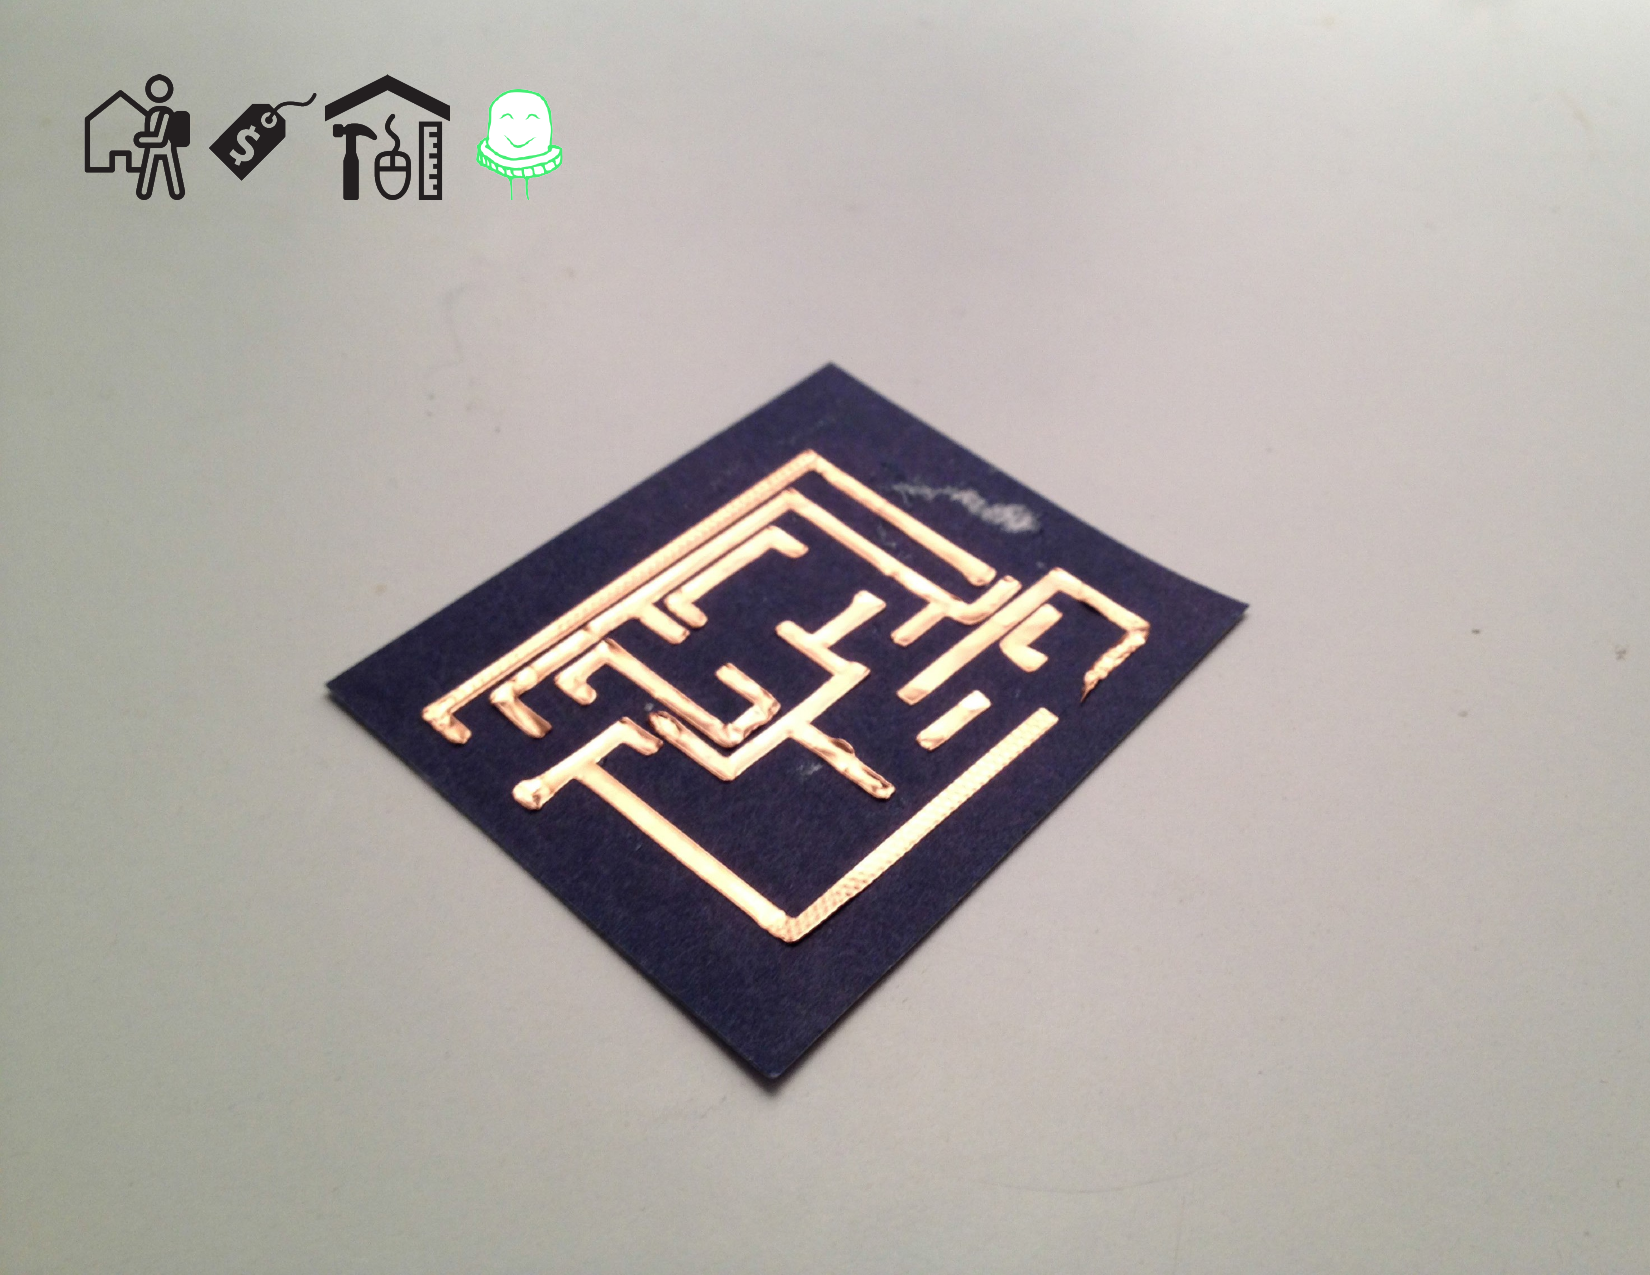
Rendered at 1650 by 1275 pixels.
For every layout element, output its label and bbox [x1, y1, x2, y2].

text_box [0, 0, 1650, 1275]
text_box [476, 89, 563, 200]
text_box [75, 74, 450, 200]
